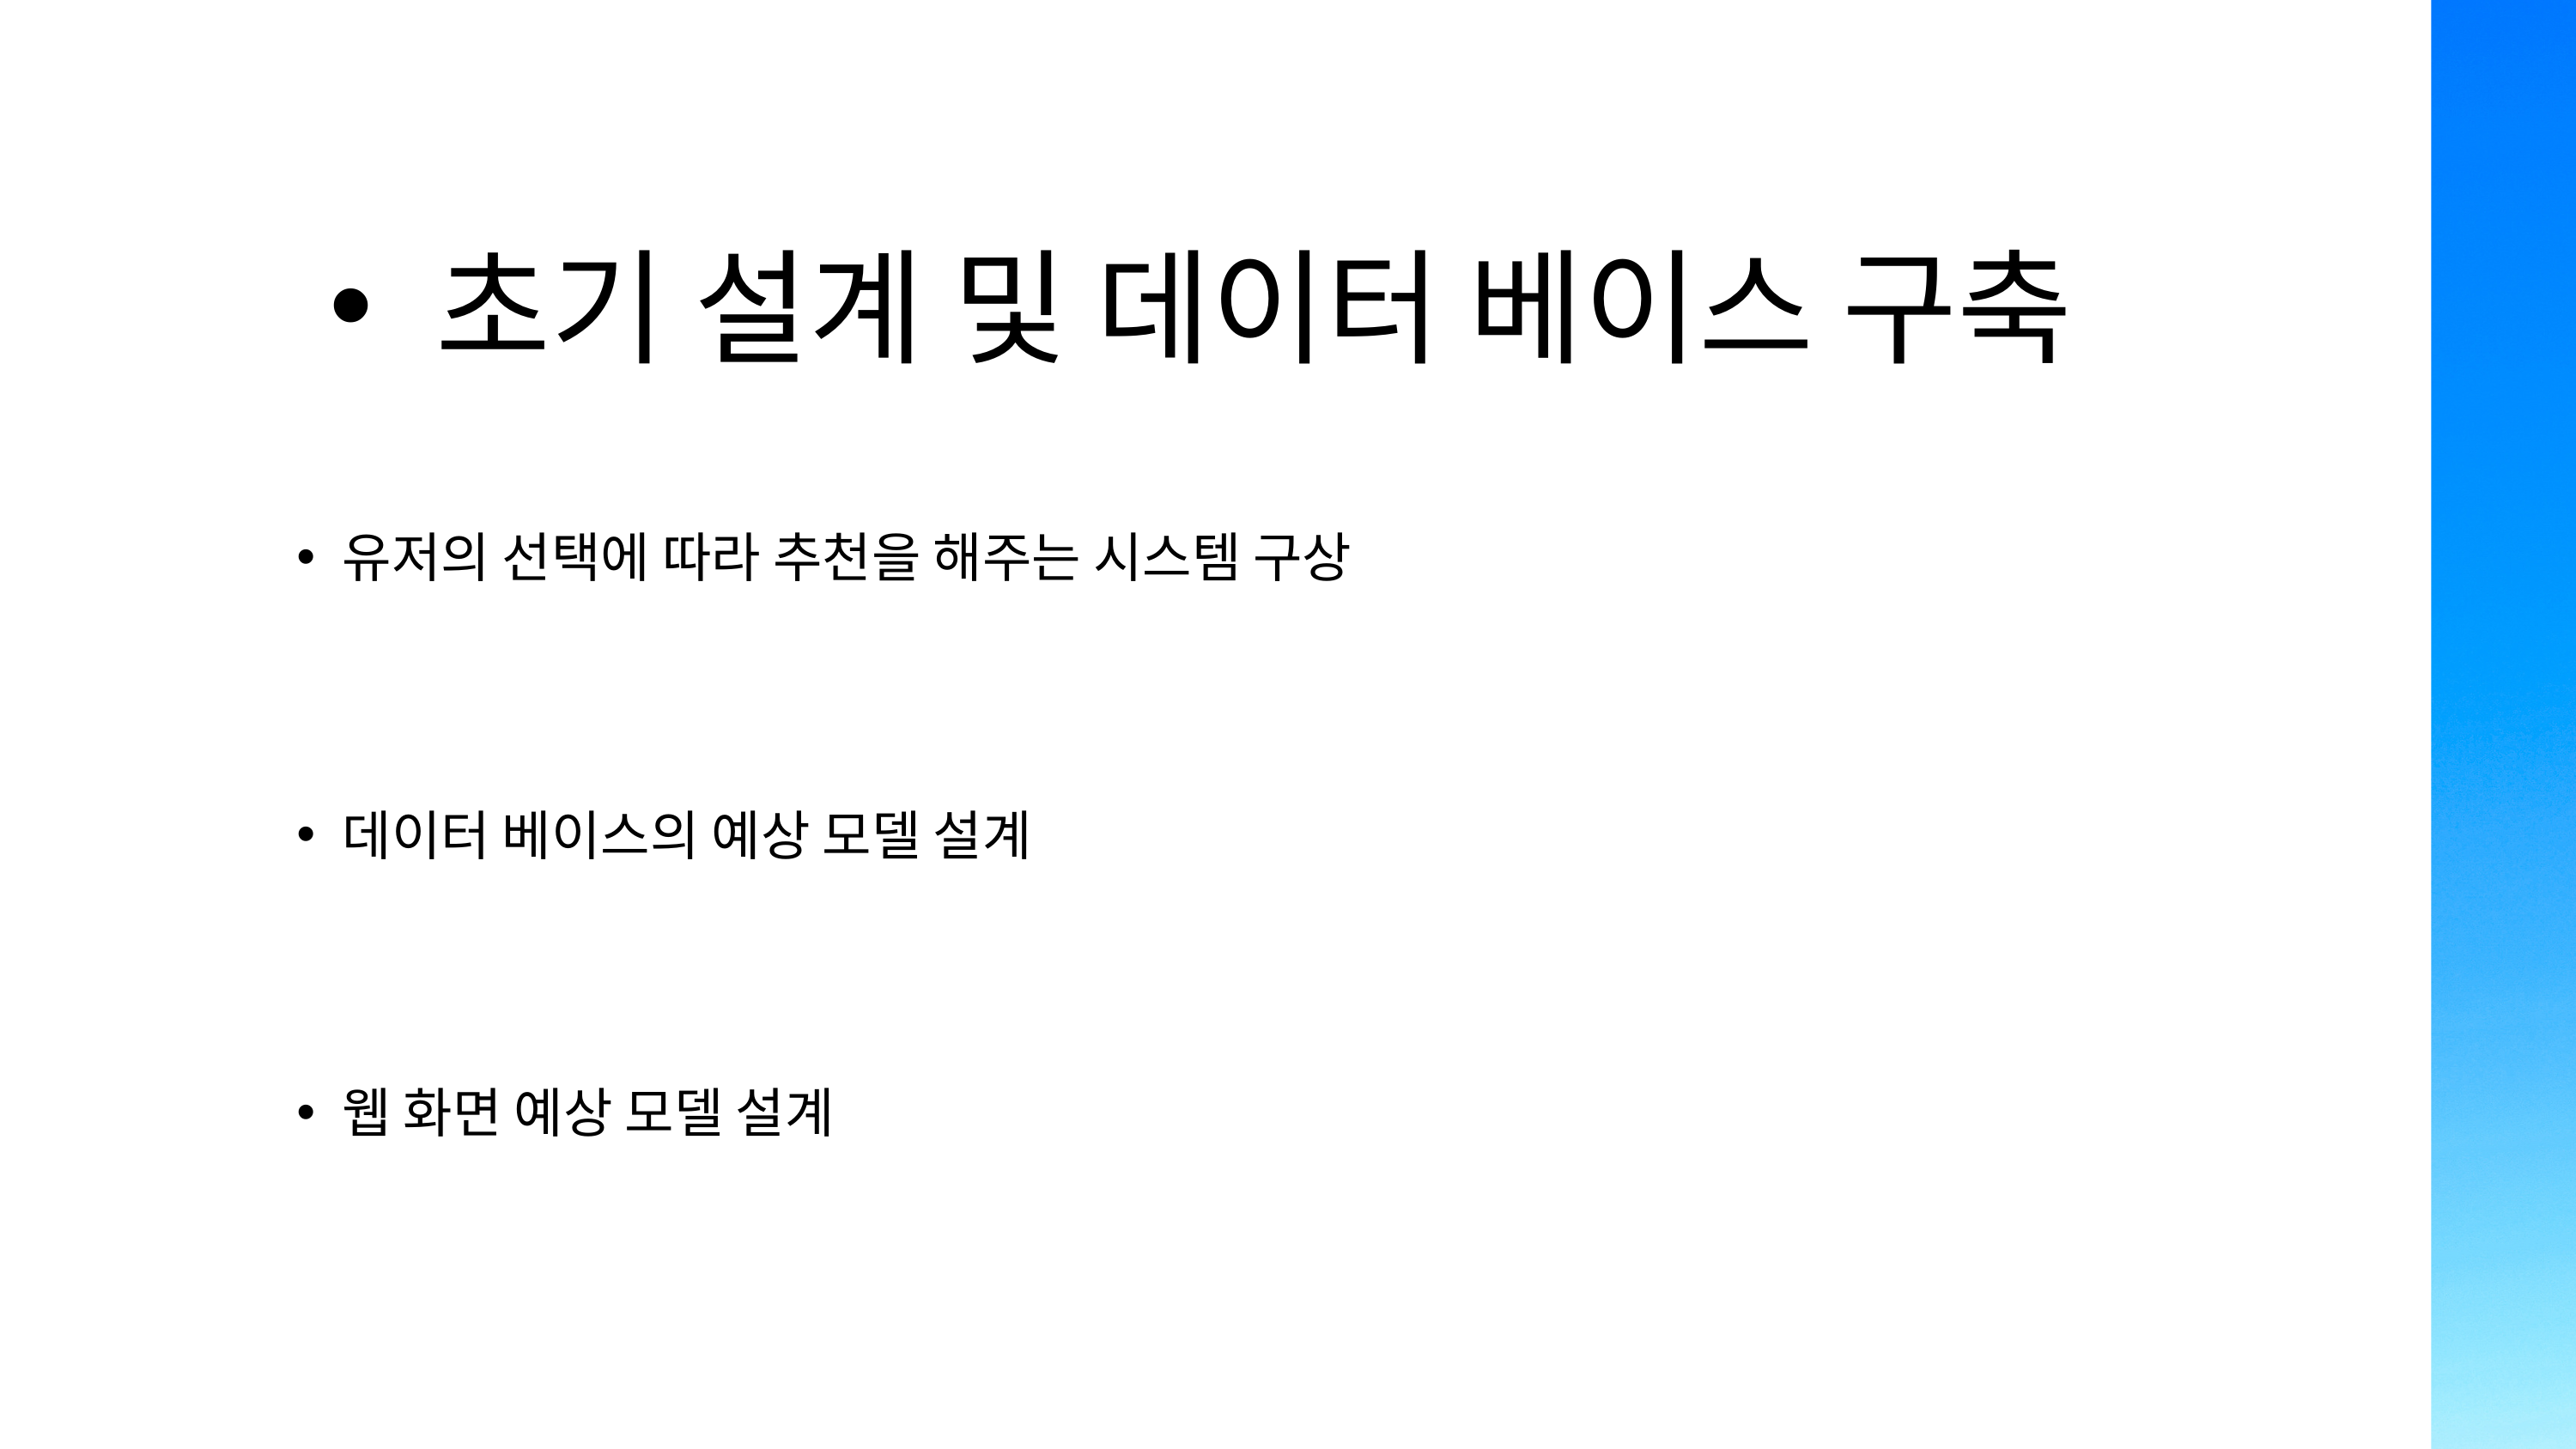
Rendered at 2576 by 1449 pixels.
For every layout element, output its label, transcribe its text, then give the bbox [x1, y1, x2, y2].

text_box 데이터 베이스의 예상 모델 설계 [251, 791, 1873, 866]
picture [2430, 0, 2576, 1449]
text_box 초기 설계 및 데이터 베이스 구축 [222, 228, 2221, 379]
text_box 유저의 선택에 따라 추천을 해주는 시스템 구상 [251, 512, 1873, 589]
text_box 웹 화면 예상 모델 설계 [251, 1068, 1873, 1144]
